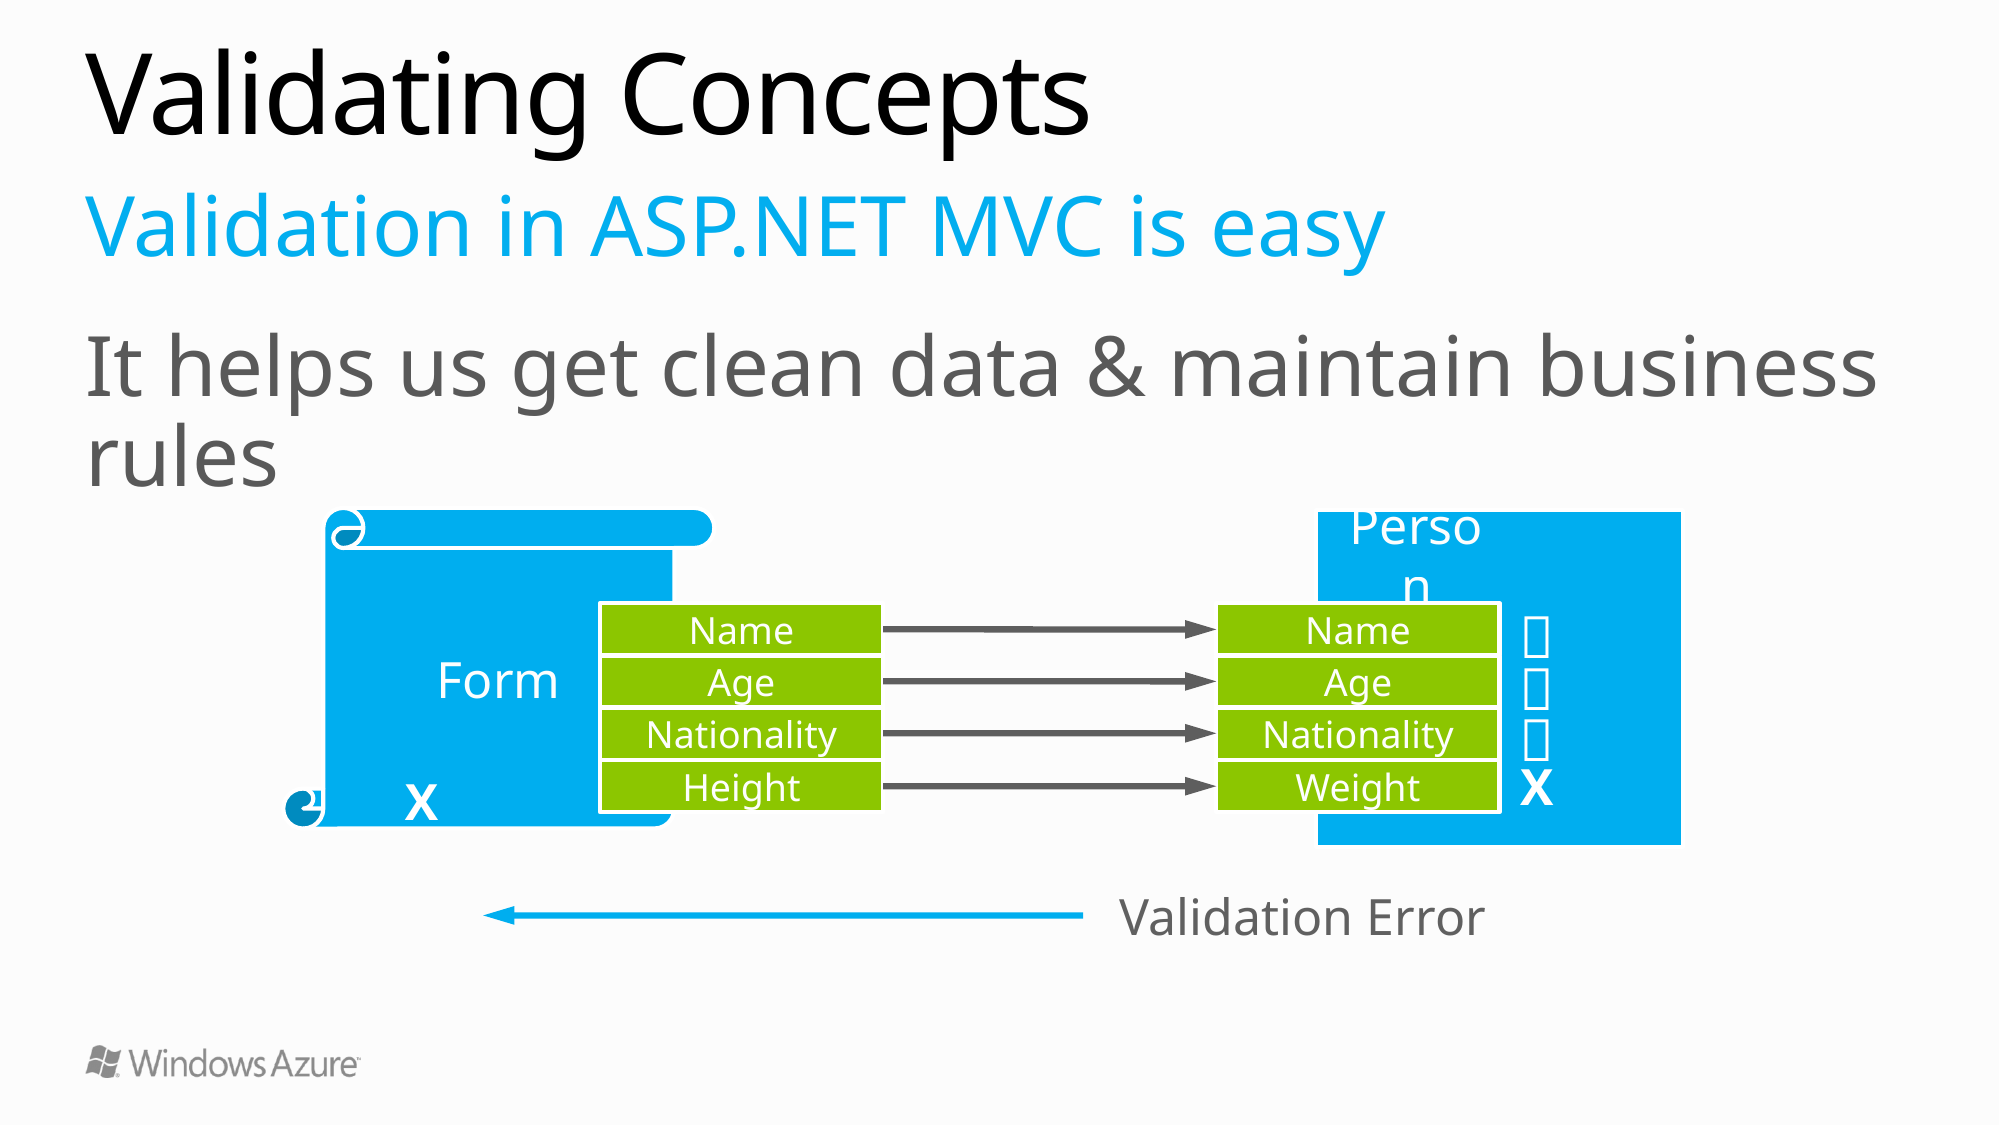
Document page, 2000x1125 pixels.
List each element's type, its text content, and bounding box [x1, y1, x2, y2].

text_box Nationality [1214, 706, 1311, 758]
text_box Height [598, 758, 885, 814]
text_box Age [1214, 654, 1311, 706]
text_box Name [598, 601, 885, 653]
text_box Validation Error [1105, 877, 1539, 953]
title Validating Concepts [85, 37, 1914, 161]
text_box Weight [1214, 758, 1311, 814]
text_box Name [1214, 601, 1311, 654]
text_box X [389, 763, 454, 839]
text_box Validation in ASP.NET MVC is easy It helps us get clean data & maintain business rules [85, 184, 1914, 505]
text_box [1316, 509, 1684, 848]
text_box Age [598, 653, 885, 706]
text_box Form [281, 505, 717, 831]
text_box Nationality [598, 706, 885, 758]
